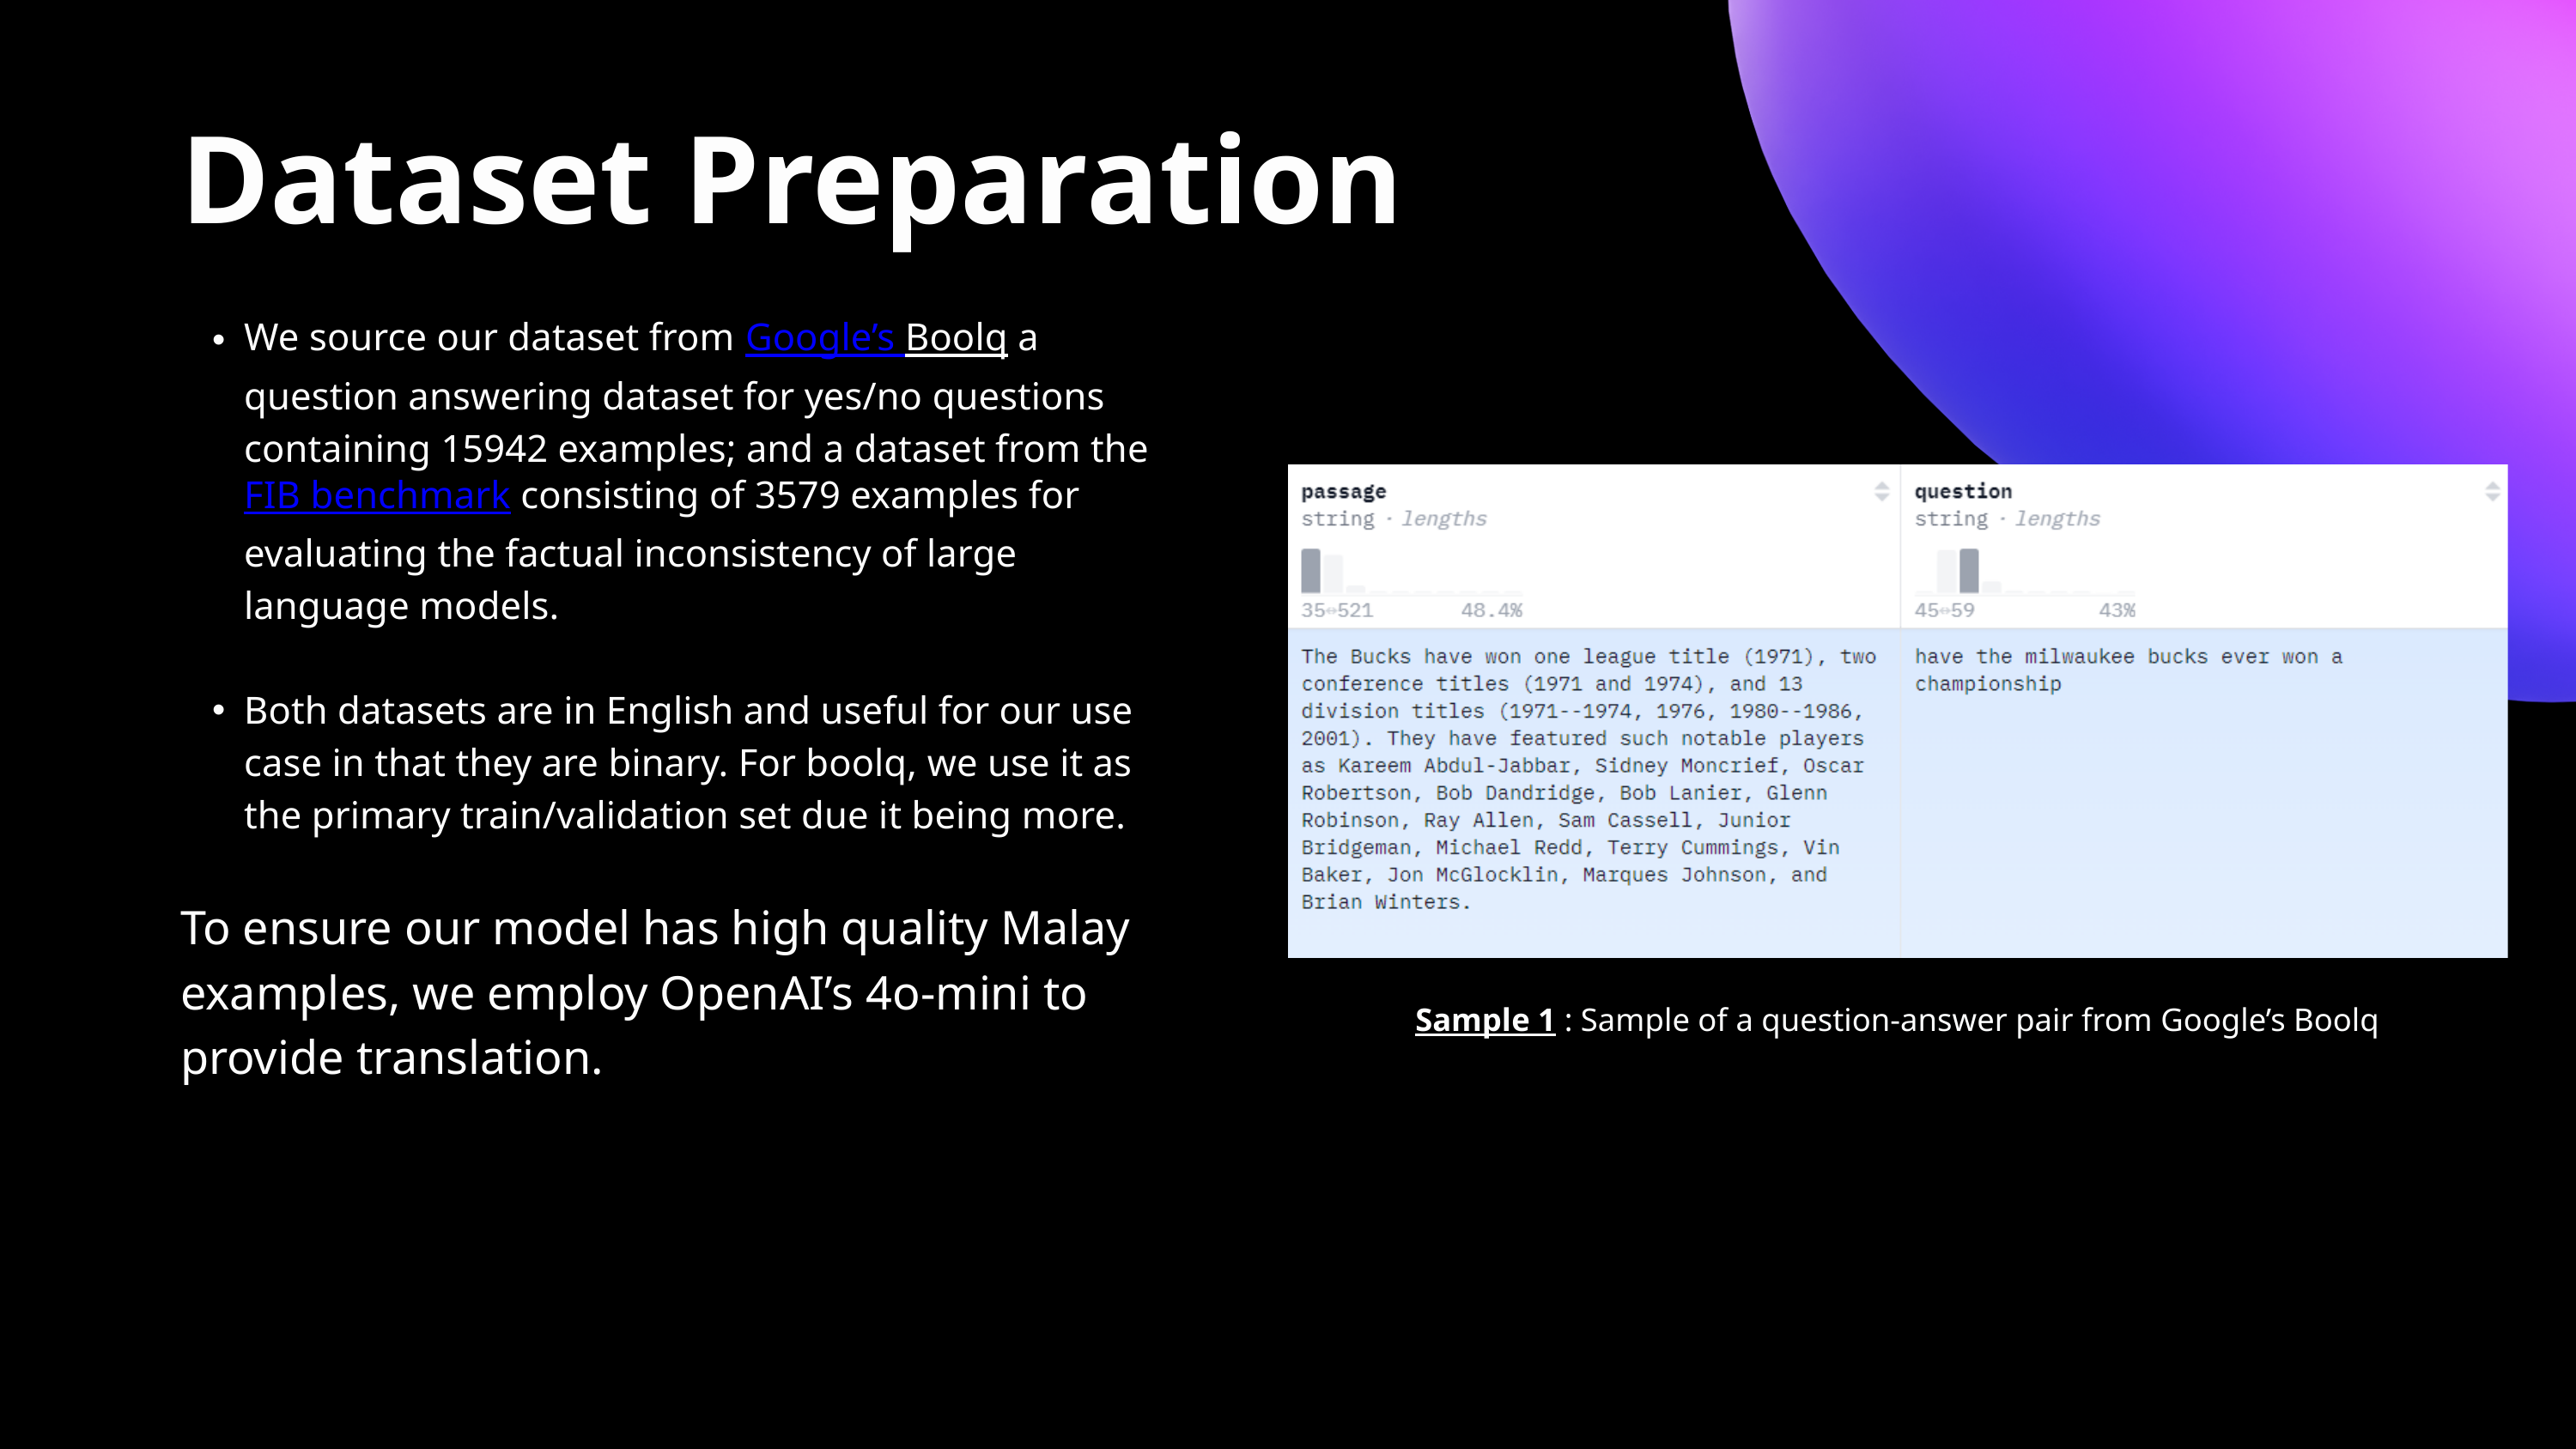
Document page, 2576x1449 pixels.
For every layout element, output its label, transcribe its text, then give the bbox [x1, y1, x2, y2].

text_box [1288, 464, 2508, 958]
text_box [1719, 0, 2576, 712]
text_box Dataset Preparation [180, 102, 1889, 248]
text_box We source our dataset from Google’s Boolq a question answering dataset for yes/no questions containing 15942 examples; and a dataset from the FIB benchmark consisting of 3579 examples for evaluating the factual inconsistency of large language models. Both datasets are in English and useful for our use case in that they are binary. For boolq, we use it as the primary train/validation set due it being more. To ensure our model has high quality Malay examples, we employ OpenAI’s 4o-mini to provide translation. [180, 312, 1178, 1084]
text_box Sample 1 : Sample of a question-answer pair from Google’s Boolq [1288, 993, 2508, 1082]
